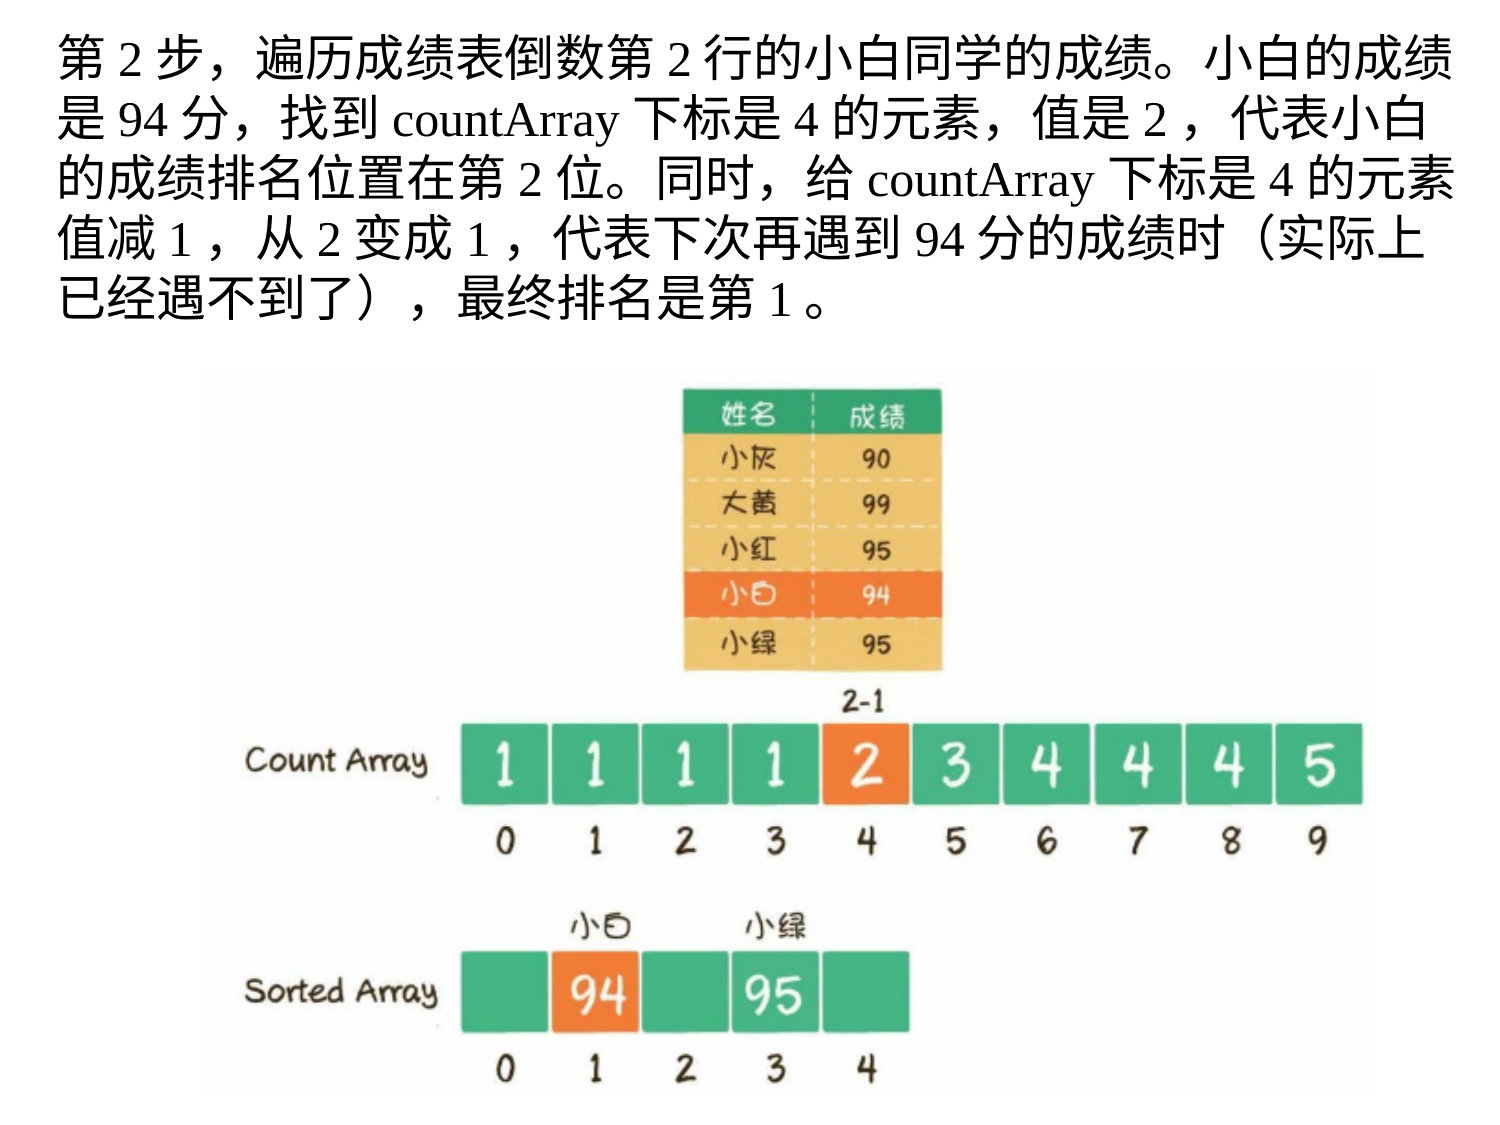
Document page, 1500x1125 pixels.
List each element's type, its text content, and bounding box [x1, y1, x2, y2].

picture [170, 336, 1376, 1091]
text_box 第2步，遍历成绩表倒数第2行的小白同学的成绩。小白的成绩是94分，找到countArray下标是4的元素，值是2，代表小白的成绩排名位置在第2位。同时，给countArray下标是4的元素值减1，从2变成1，代表下次再遇到94分的成绩时（实际上已经遇不到了），最终排名是第1。 [41, 19, 1483, 334]
